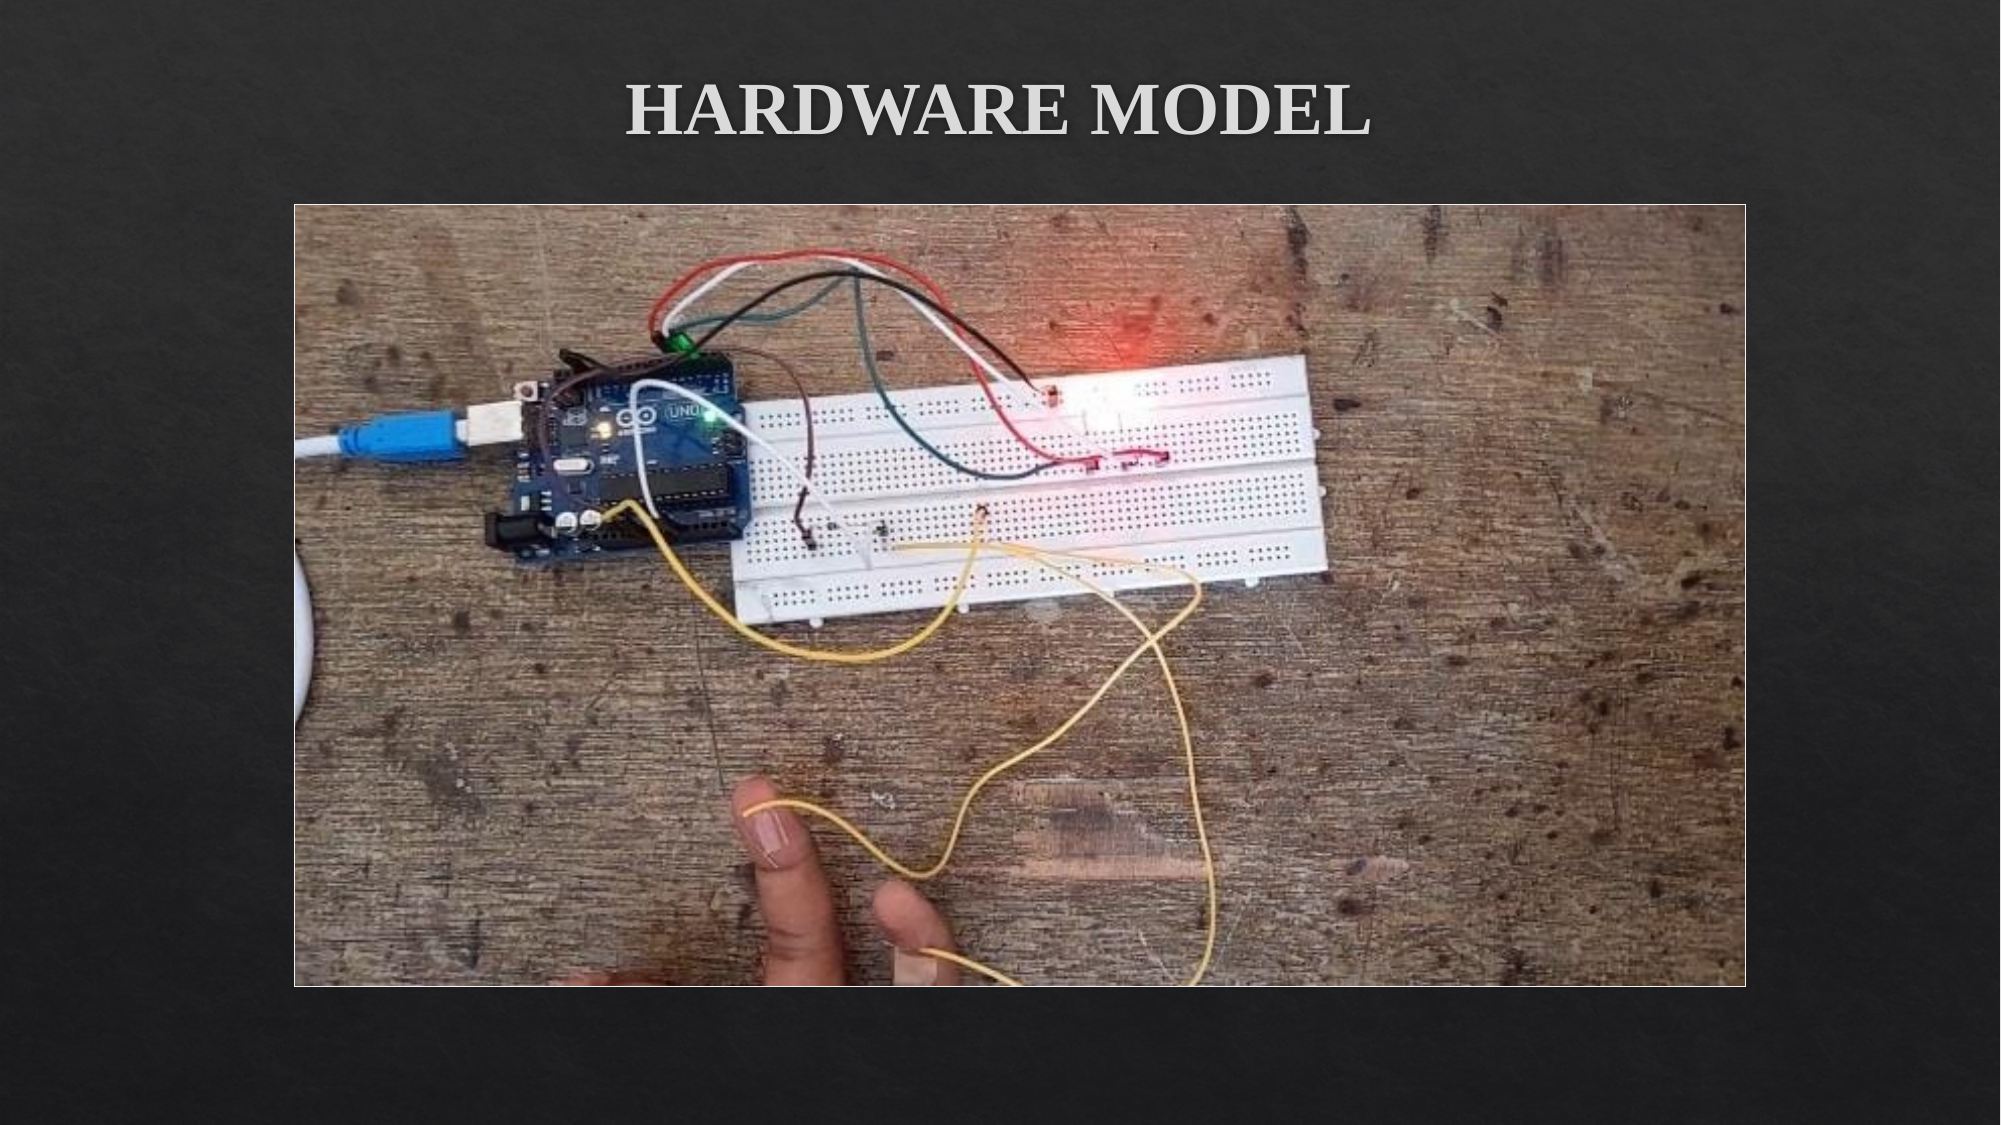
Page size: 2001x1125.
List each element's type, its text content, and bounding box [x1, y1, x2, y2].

title HARDWARE MODEL [137, 59, 1863, 149]
picture [294, 204, 1746, 987]
